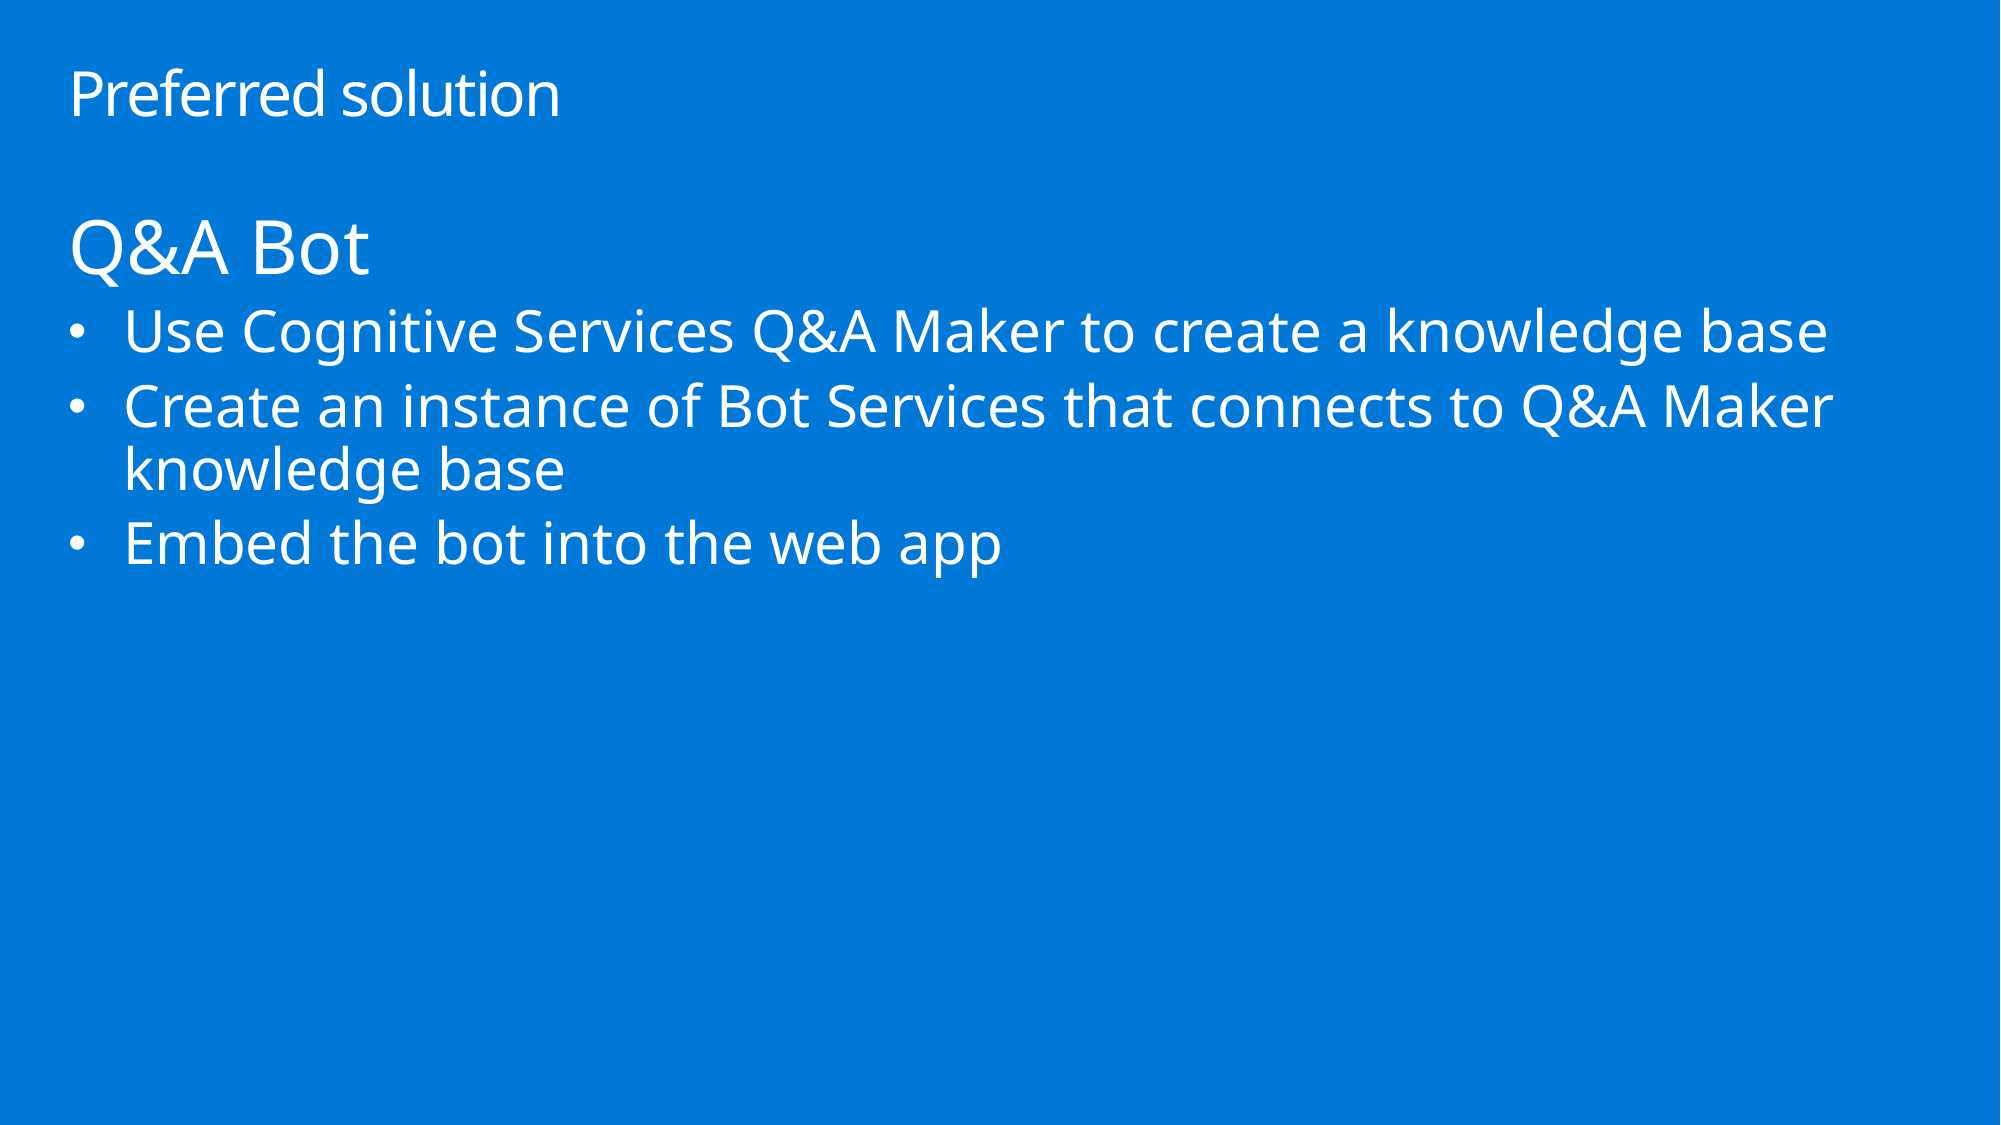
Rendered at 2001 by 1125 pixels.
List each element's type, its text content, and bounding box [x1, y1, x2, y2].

list Q&A Bot Use Cognitive Services Q&A Maker to create a knowledge base Create an instance of Bot Services that connects to Q&A Maker knowledge base Embed the bot into the web app [44, 195, 1957, 1078]
title Preferred solution [44, 47, 1957, 195]
